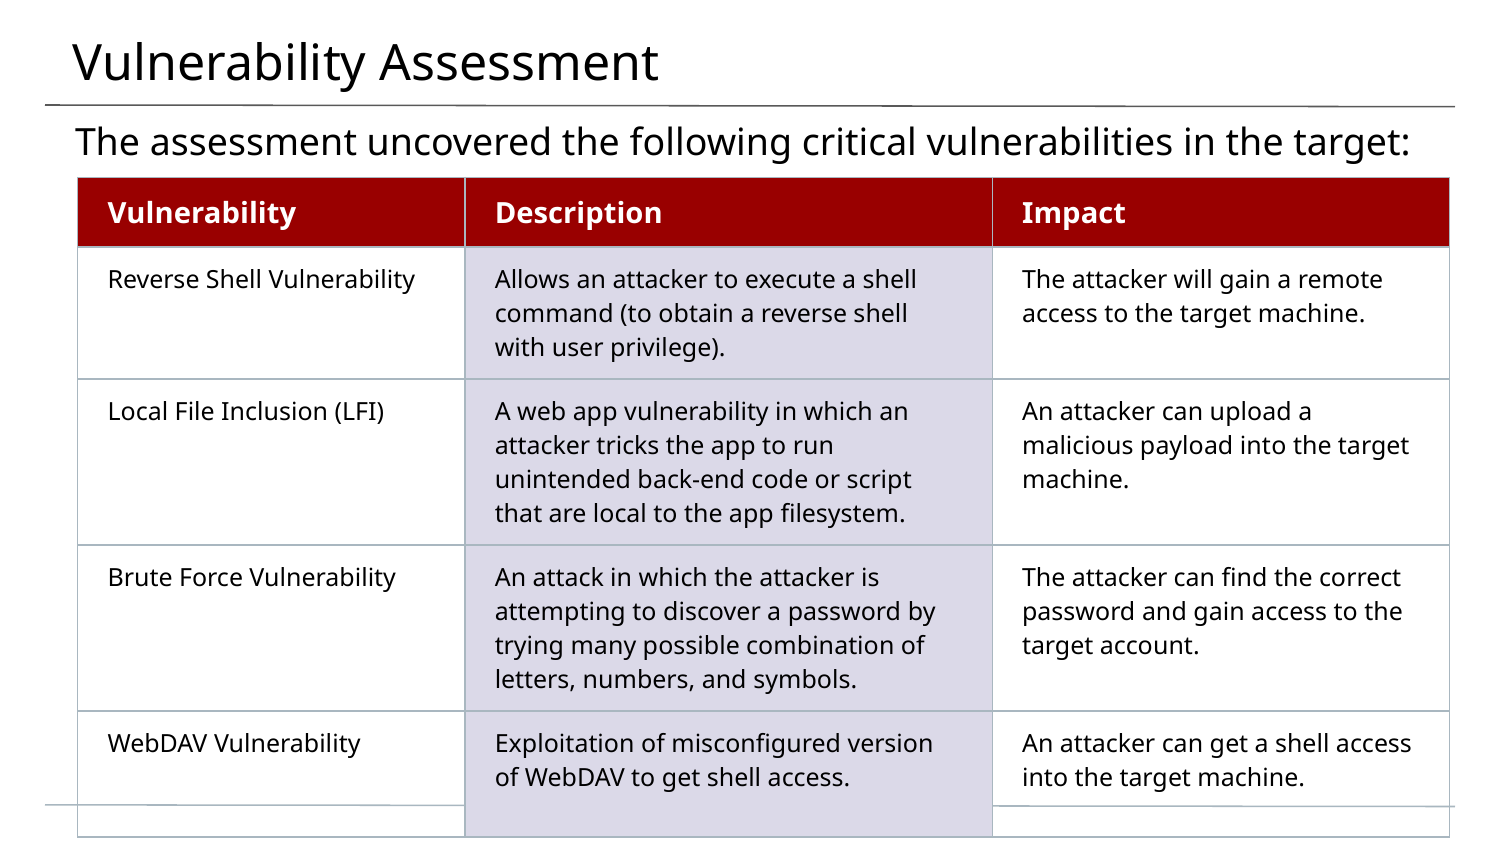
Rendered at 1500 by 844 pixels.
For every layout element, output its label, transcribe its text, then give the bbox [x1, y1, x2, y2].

table_cell An attack in which the attacker is attempting to discover a password by trying many possible combination of letters, numbers, and symbols. [466, 546, 992, 710]
table_cell An attacker can get a shell access into the target machine. [993, 712, 1449, 836]
table_header Impact [993, 178, 1449, 246]
table_cell Reverse Shell Vulnerability [78, 248, 464, 378]
table_cell Allows an attacker to execute a shell command (to obtain a reverse shell with user privilege). [466, 248, 992, 378]
subtitle The assessment uncovered the following critical vulnerabilities in the target: [0, 102, 1500, 163]
table_header Description [466, 178, 992, 246]
table_cell The attacker will gain a remote access to the target machine. [993, 248, 1449, 378]
title Vulnerability Assessment [0, 0, 1500, 88]
table_cell Brute Force Vulnerability [78, 546, 464, 710]
table_cell A web app vulnerability in which an attacker tricks the app to run unintended back-end code or script that are local to the app filesystem. [466, 380, 992, 544]
table_cell The attacker can find the correct password and gain access to the target account. [993, 546, 1449, 710]
table_cell An attacker can upload a malicious payload into the target machine. [993, 380, 1449, 544]
table_cell WebDAV Vulnerability [78, 712, 464, 836]
table_cell Local File Inclusion (LFI) [78, 380, 464, 544]
table_cell Exploitation of misconfigured version of WebDAV to get shell access. [466, 712, 992, 836]
table_header Vulnerability [78, 178, 464, 246]
